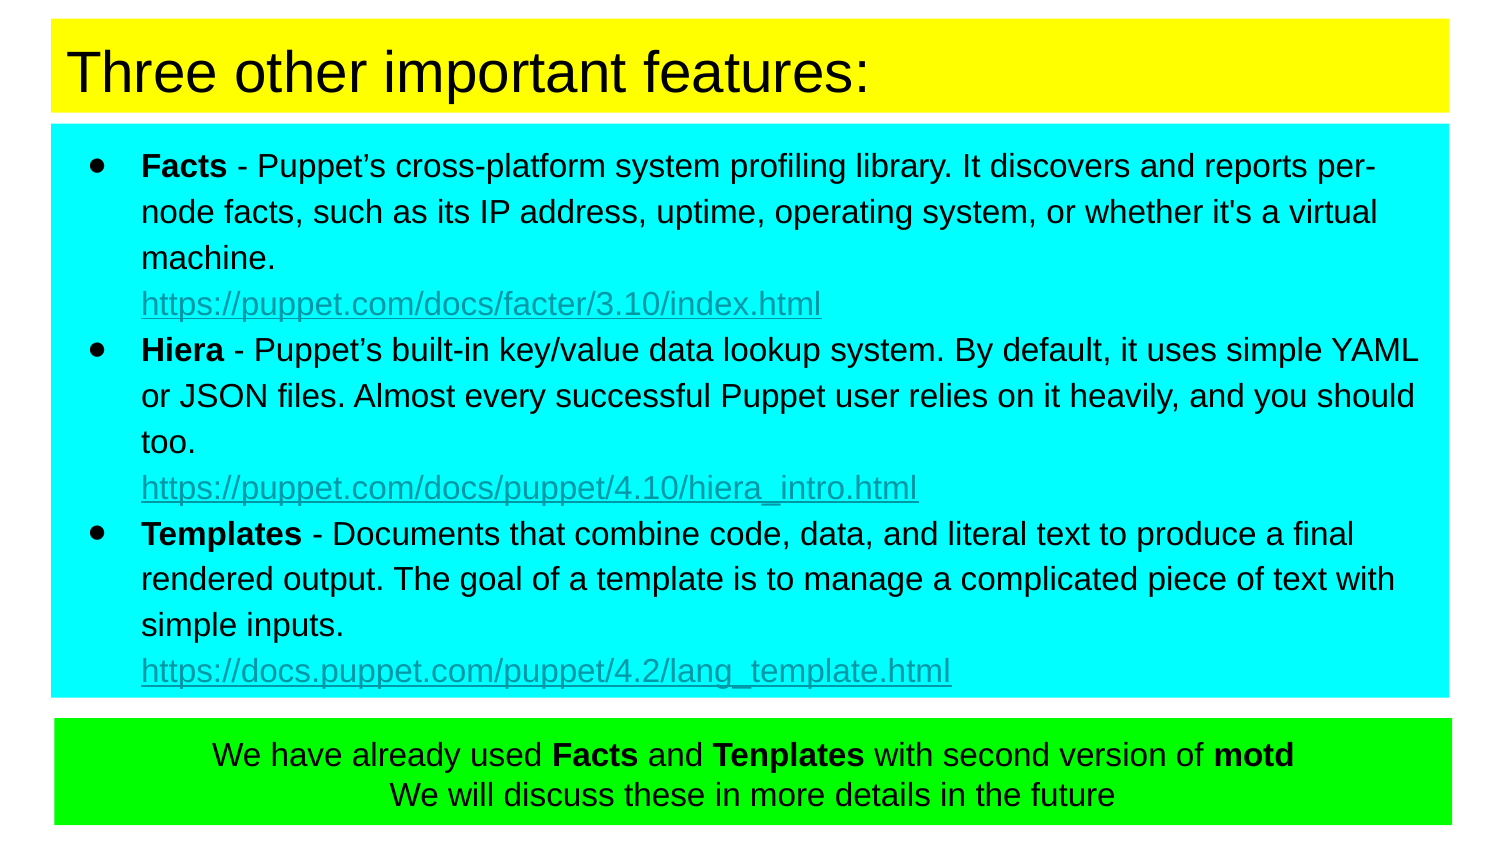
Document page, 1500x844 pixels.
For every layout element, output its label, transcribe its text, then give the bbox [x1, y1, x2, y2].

title Three other important features: [51, 18, 1449, 113]
text_box We have already used Facts and Tenplates with second version of motd We will discuss these in more details in the future [54, 718, 1453, 826]
list Facts - Puppet’s cross-platform system profiling library. It discovers and reports per-node facts, such as its IP address, uptime, operating system, or whether it's a virtual machine. https://puppet.com/docs/facter/3.10/index.html Hiera - Puppet’s built-in key/value data lookup system. By default, it uses simple YAML or JSON files. Almost every successful Puppet user relies on it heavily, and you should too. https://puppet.com/docs/puppet/4.10/hiera_intro.html Templates - Documents that combine code, data, and literal text to produce a final rendered output. The goal of a template is to manage a complicated piece of text with simple inputs. https://docs.puppet.com/puppet/4.2/lang_template.html [51, 123, 1449, 698]
